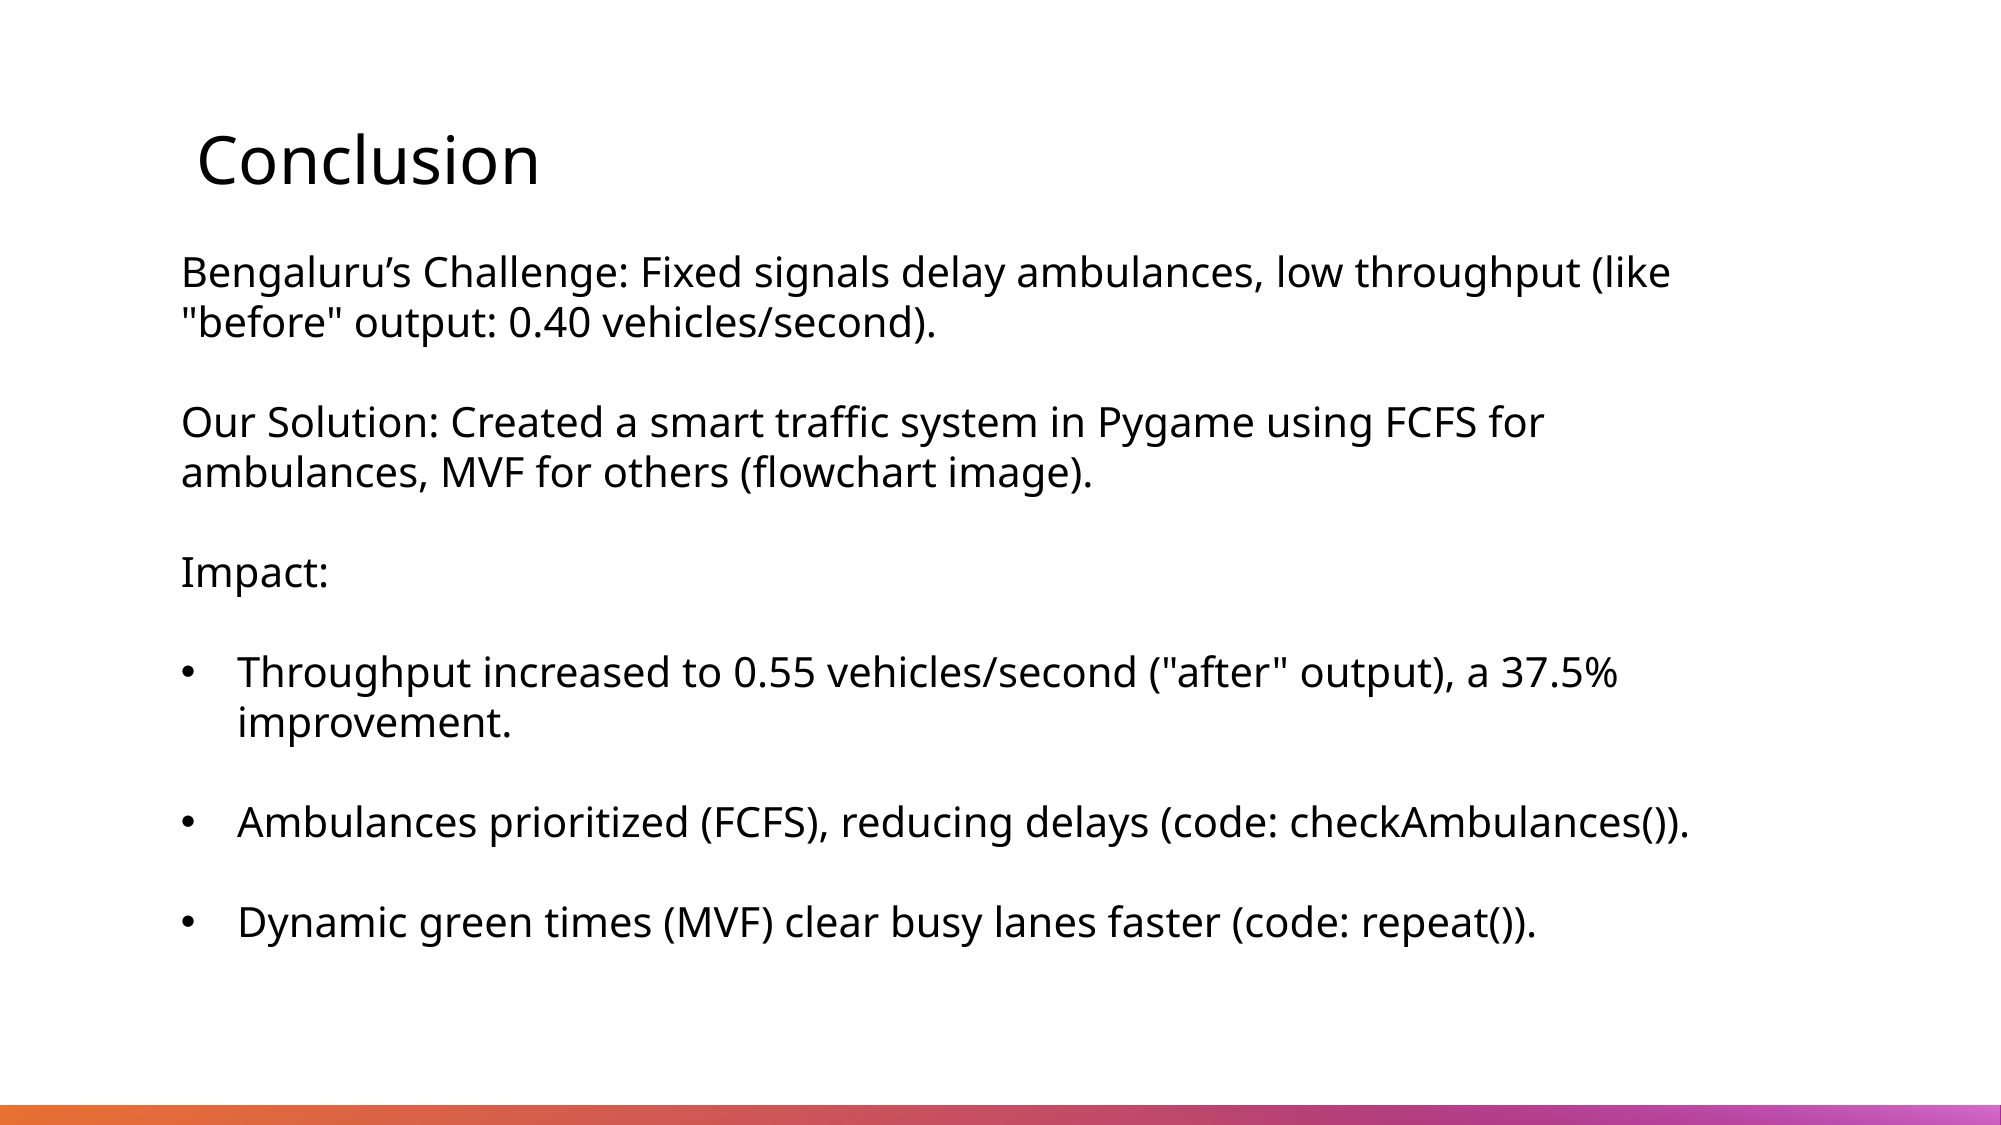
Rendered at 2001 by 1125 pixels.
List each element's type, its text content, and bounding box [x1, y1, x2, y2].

text_box Bengaluru’s Challenge: Fixed signals delay ambulances, low throughput (like "before" output: 0.40 vehicles/second). Our Solution: Created a smart traffic system in Pygame using FCFS for ambulances, MVF for others (flowchart image). Impact: Throughput increased to 0.55 vehicles/second ("after" output), a 37.5% improvement. Ambulances prioritized (FCFS), reducing delays (code: checkAmbulances()). Dynamic green times (MVF) clear busy lanes faster (code: repeat()). [166, 238, 1734, 954]
text_box Conclusion [181, 0, 936, 206]
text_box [0, 1104, 2000, 1125]
